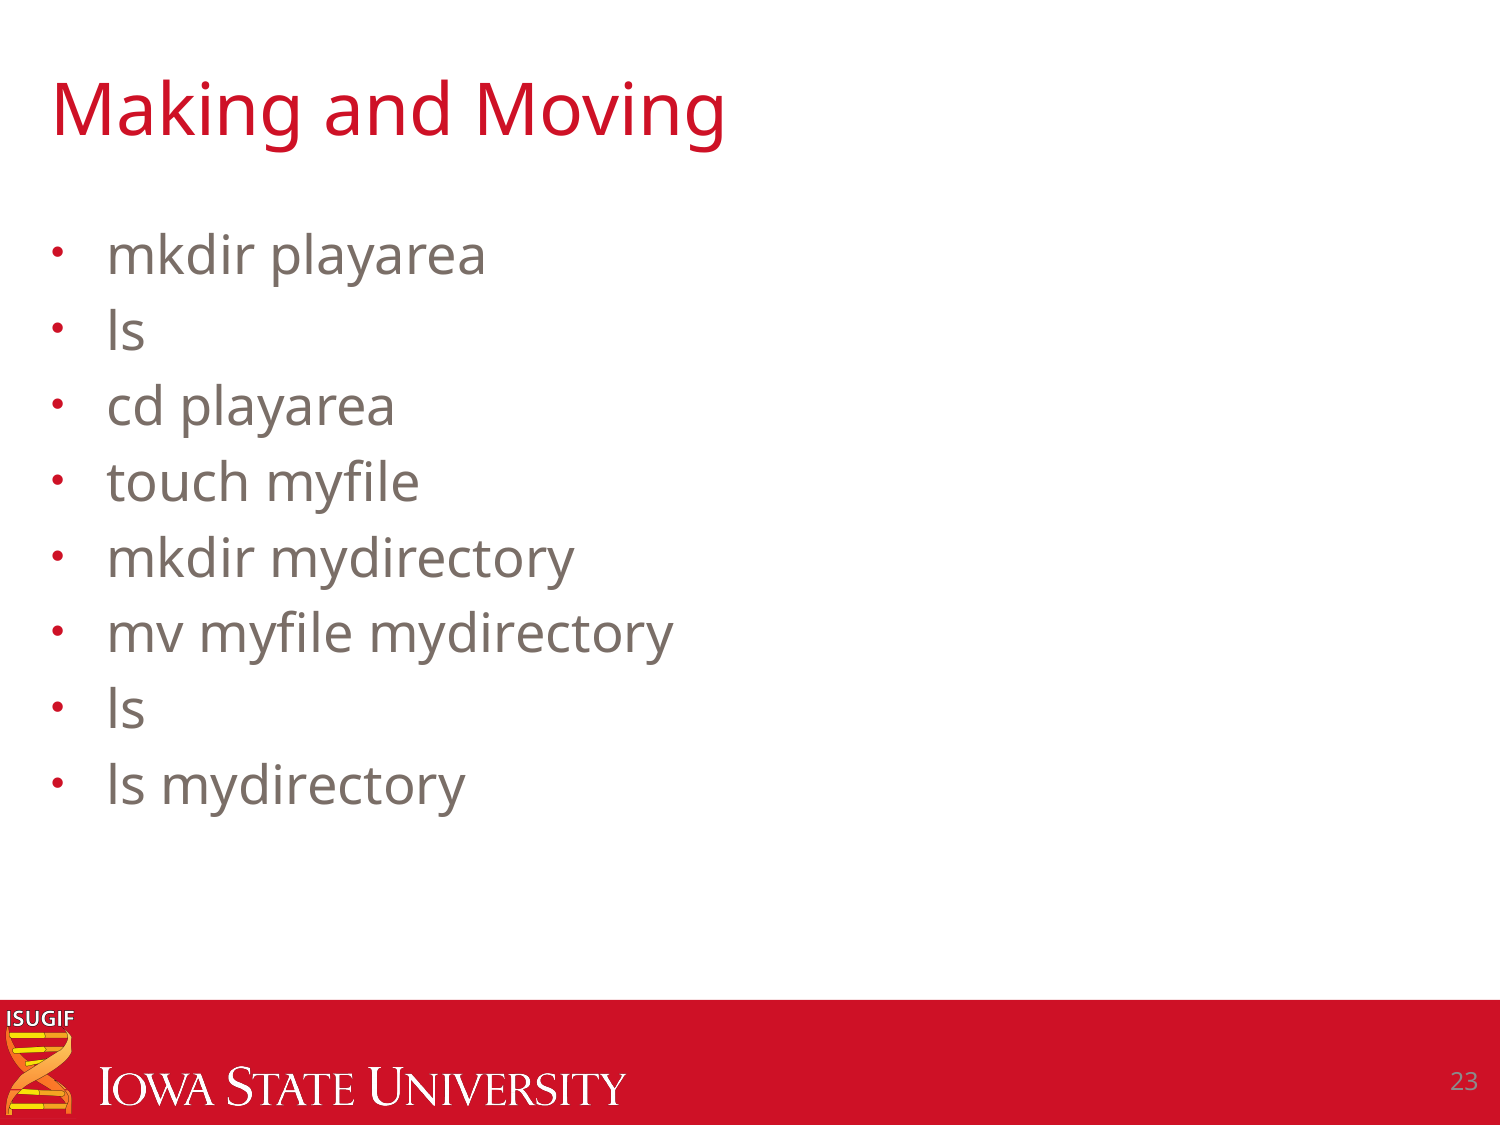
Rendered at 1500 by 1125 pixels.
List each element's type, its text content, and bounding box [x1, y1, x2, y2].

picture [99, 1066, 627, 1110]
title Making and Moving [34, 12, 1311, 201]
list mkdir playarea ls cd playarea touch myfile mkdir mydirectory mv myfile mydirectory ls ls mydirectory [34, 212, 1476, 976]
picture [0, 1006, 77, 1119]
